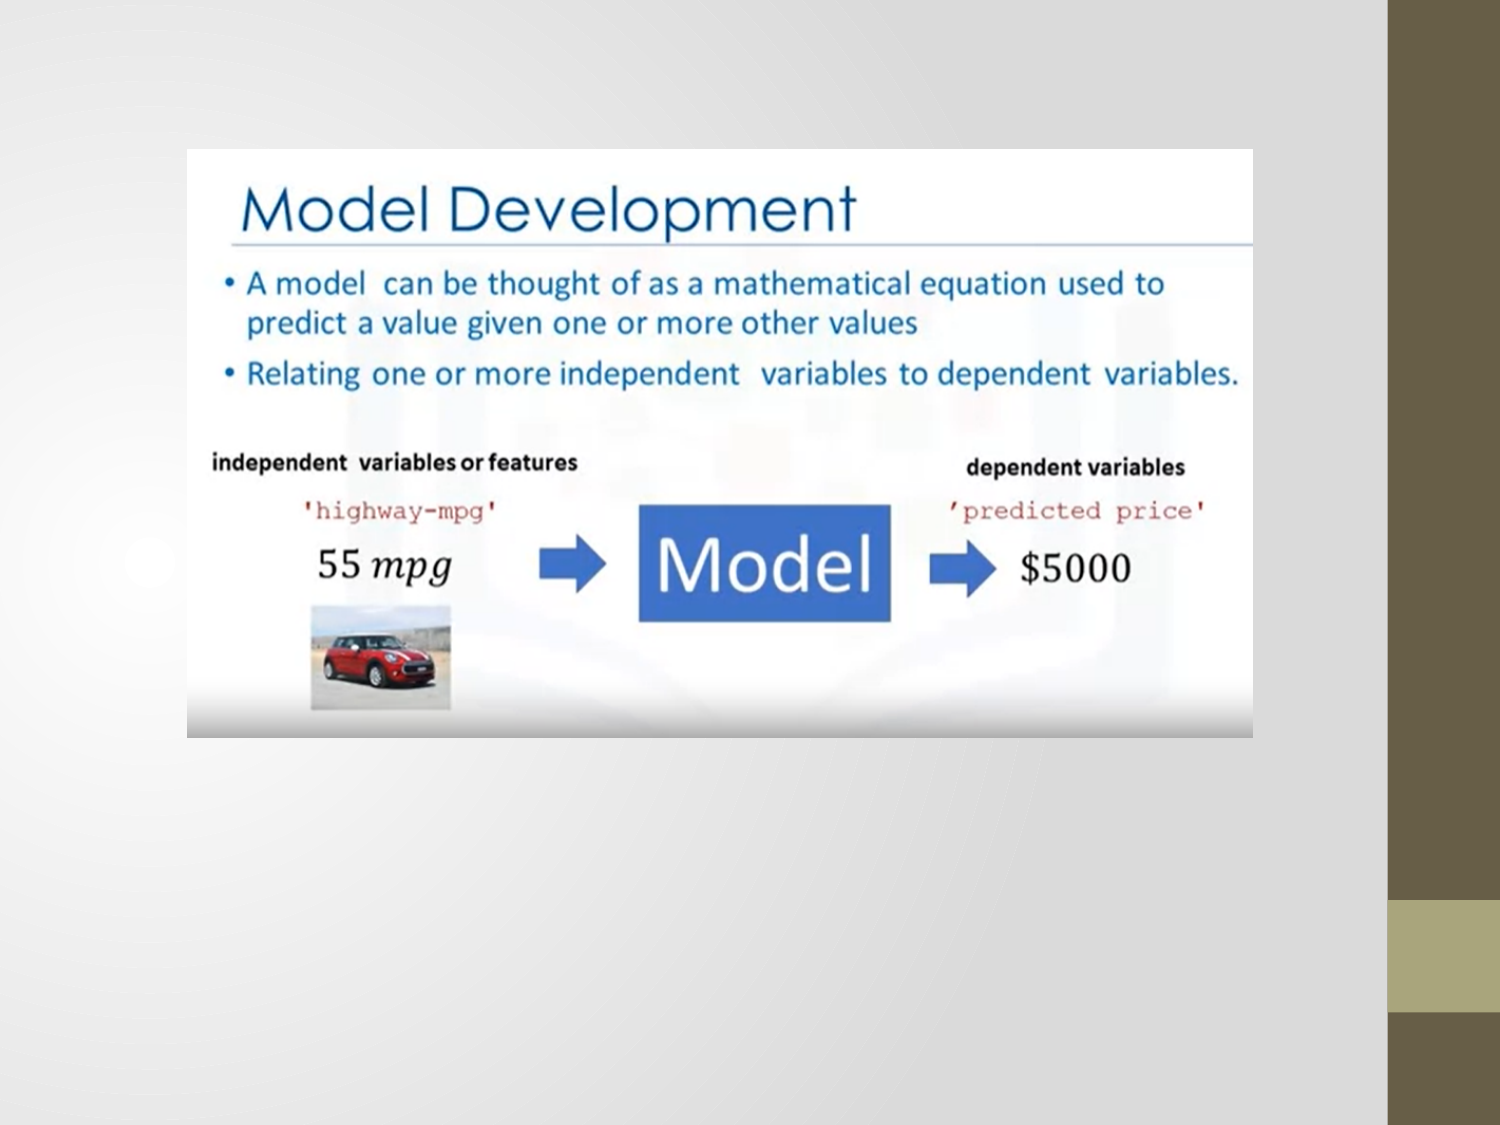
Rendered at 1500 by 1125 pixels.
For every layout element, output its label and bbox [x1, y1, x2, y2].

list [186, 149, 1253, 738]
